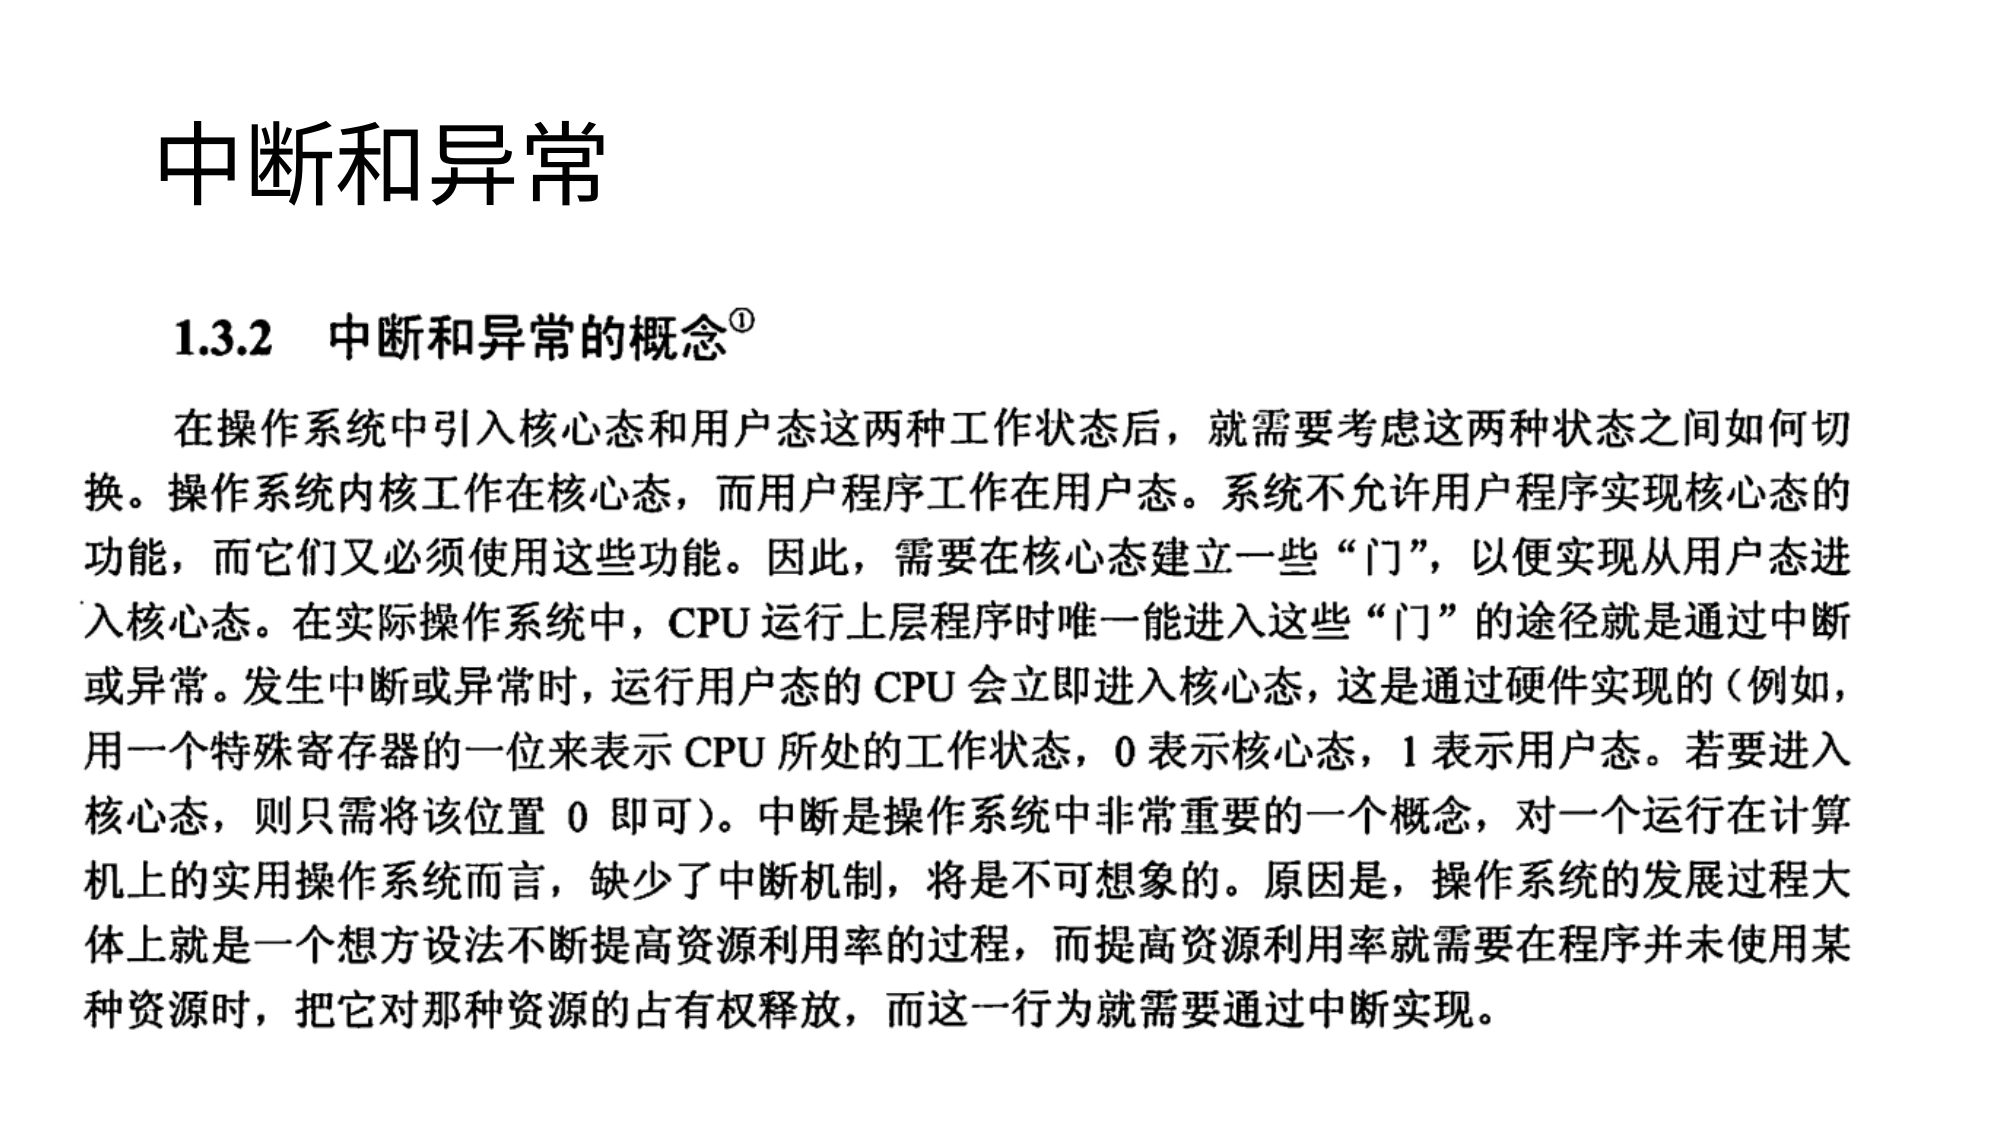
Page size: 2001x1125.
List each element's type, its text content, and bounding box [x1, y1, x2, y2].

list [75, 289, 1876, 1049]
title 中断和异常 [137, 59, 1863, 278]
